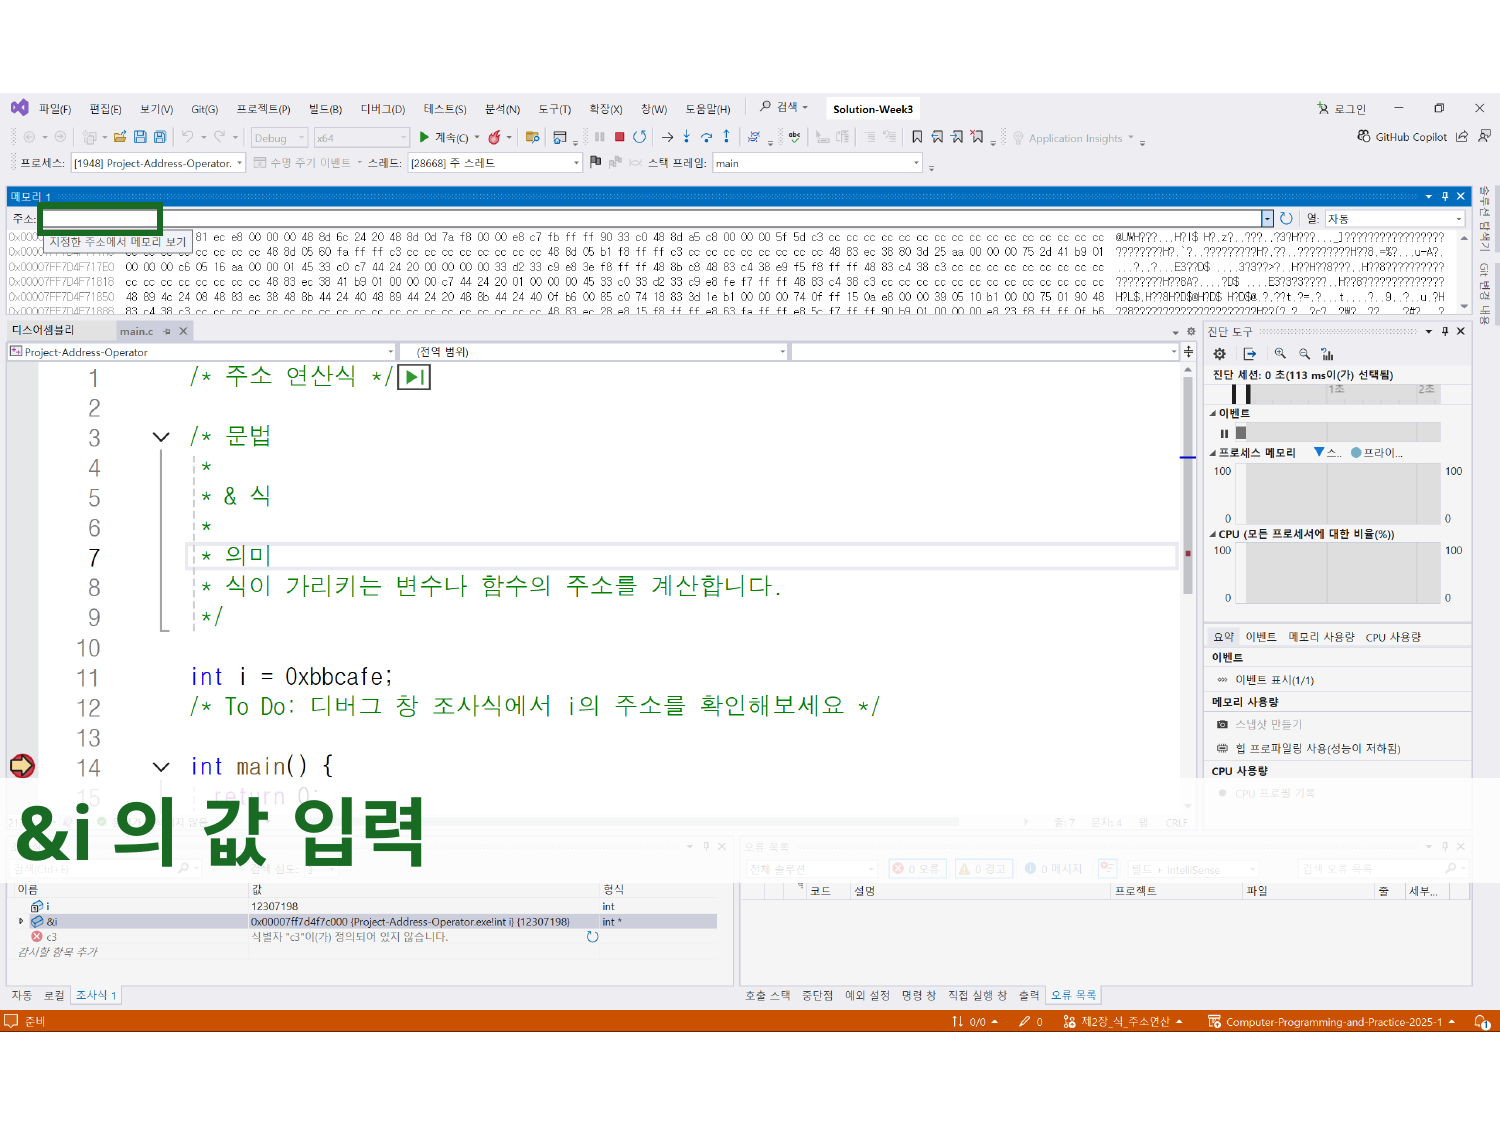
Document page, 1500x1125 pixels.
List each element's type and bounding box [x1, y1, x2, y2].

picture [0, 93, 1500, 1032]
